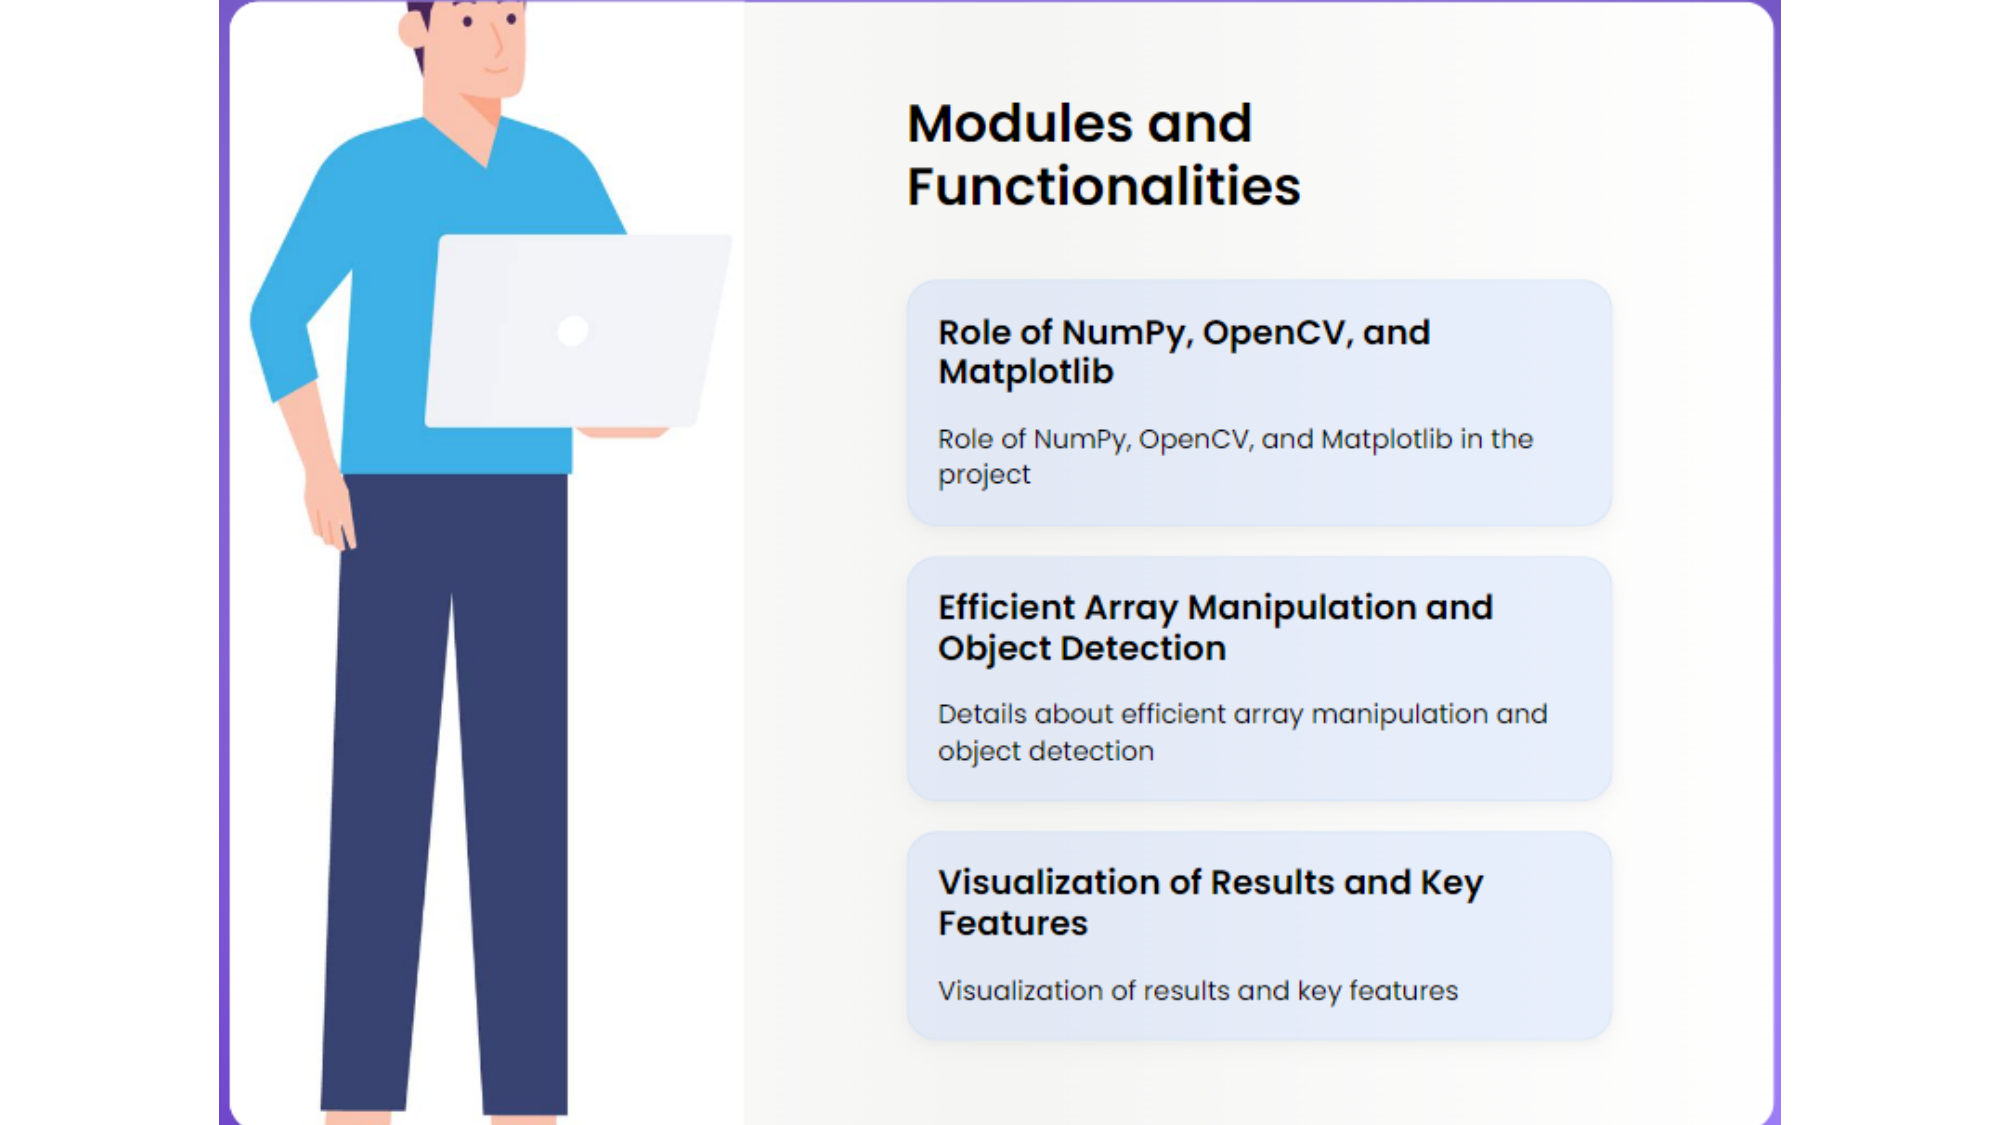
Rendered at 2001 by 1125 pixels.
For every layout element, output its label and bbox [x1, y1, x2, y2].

picture [219, 0, 1781, 1125]
